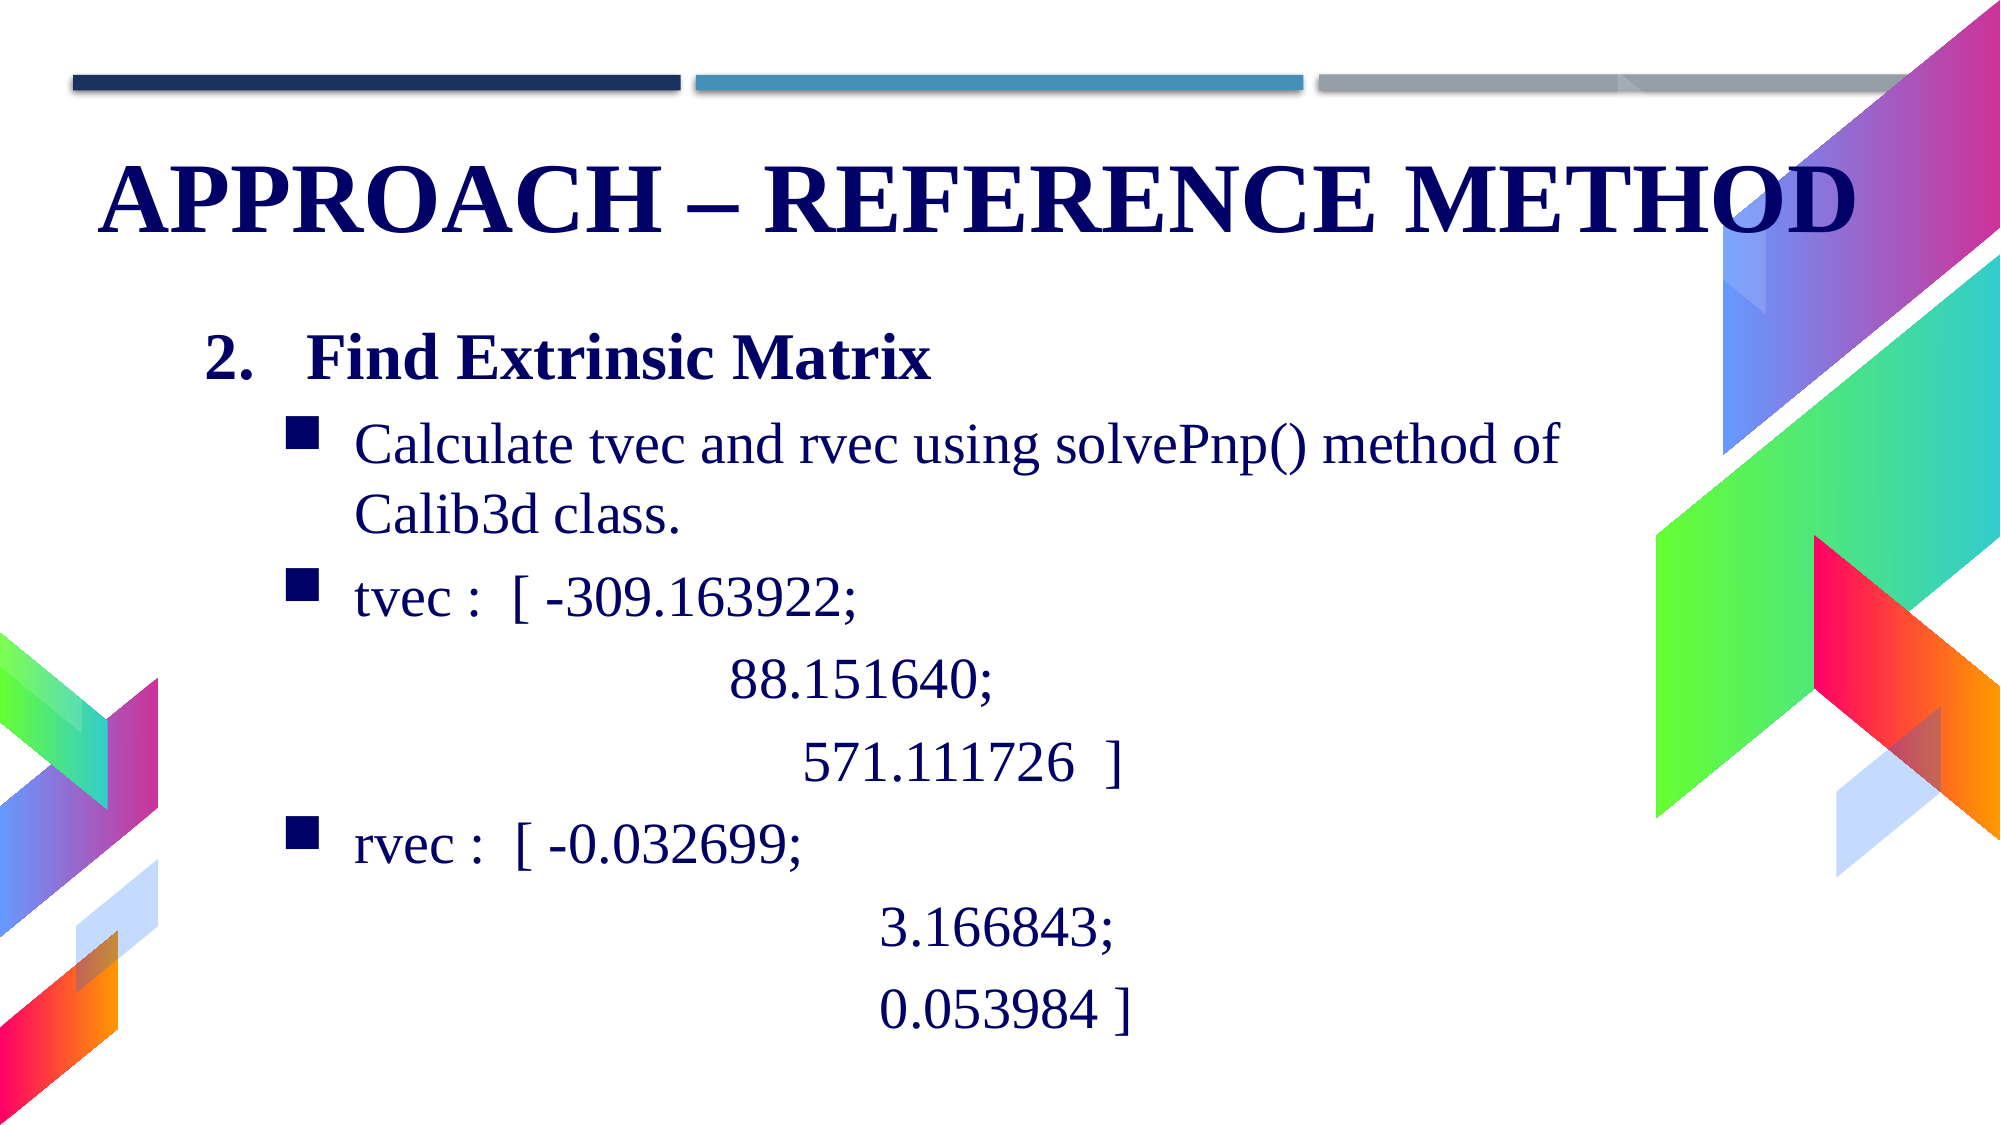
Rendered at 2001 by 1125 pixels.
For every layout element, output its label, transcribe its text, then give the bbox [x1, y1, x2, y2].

list Find Extrinsic Matrix Calculate tvec and rvec using solvePnp() method of Calib3d class. tvec : [ -309.163922; 88.151640; 571.111726 ] rvec : [ -0.032699; 3.166843; 0.053984 ] [185, 294, 1657, 1055]
list APPROACH – REFERENCE METHOD [77, 112, 1906, 294]
